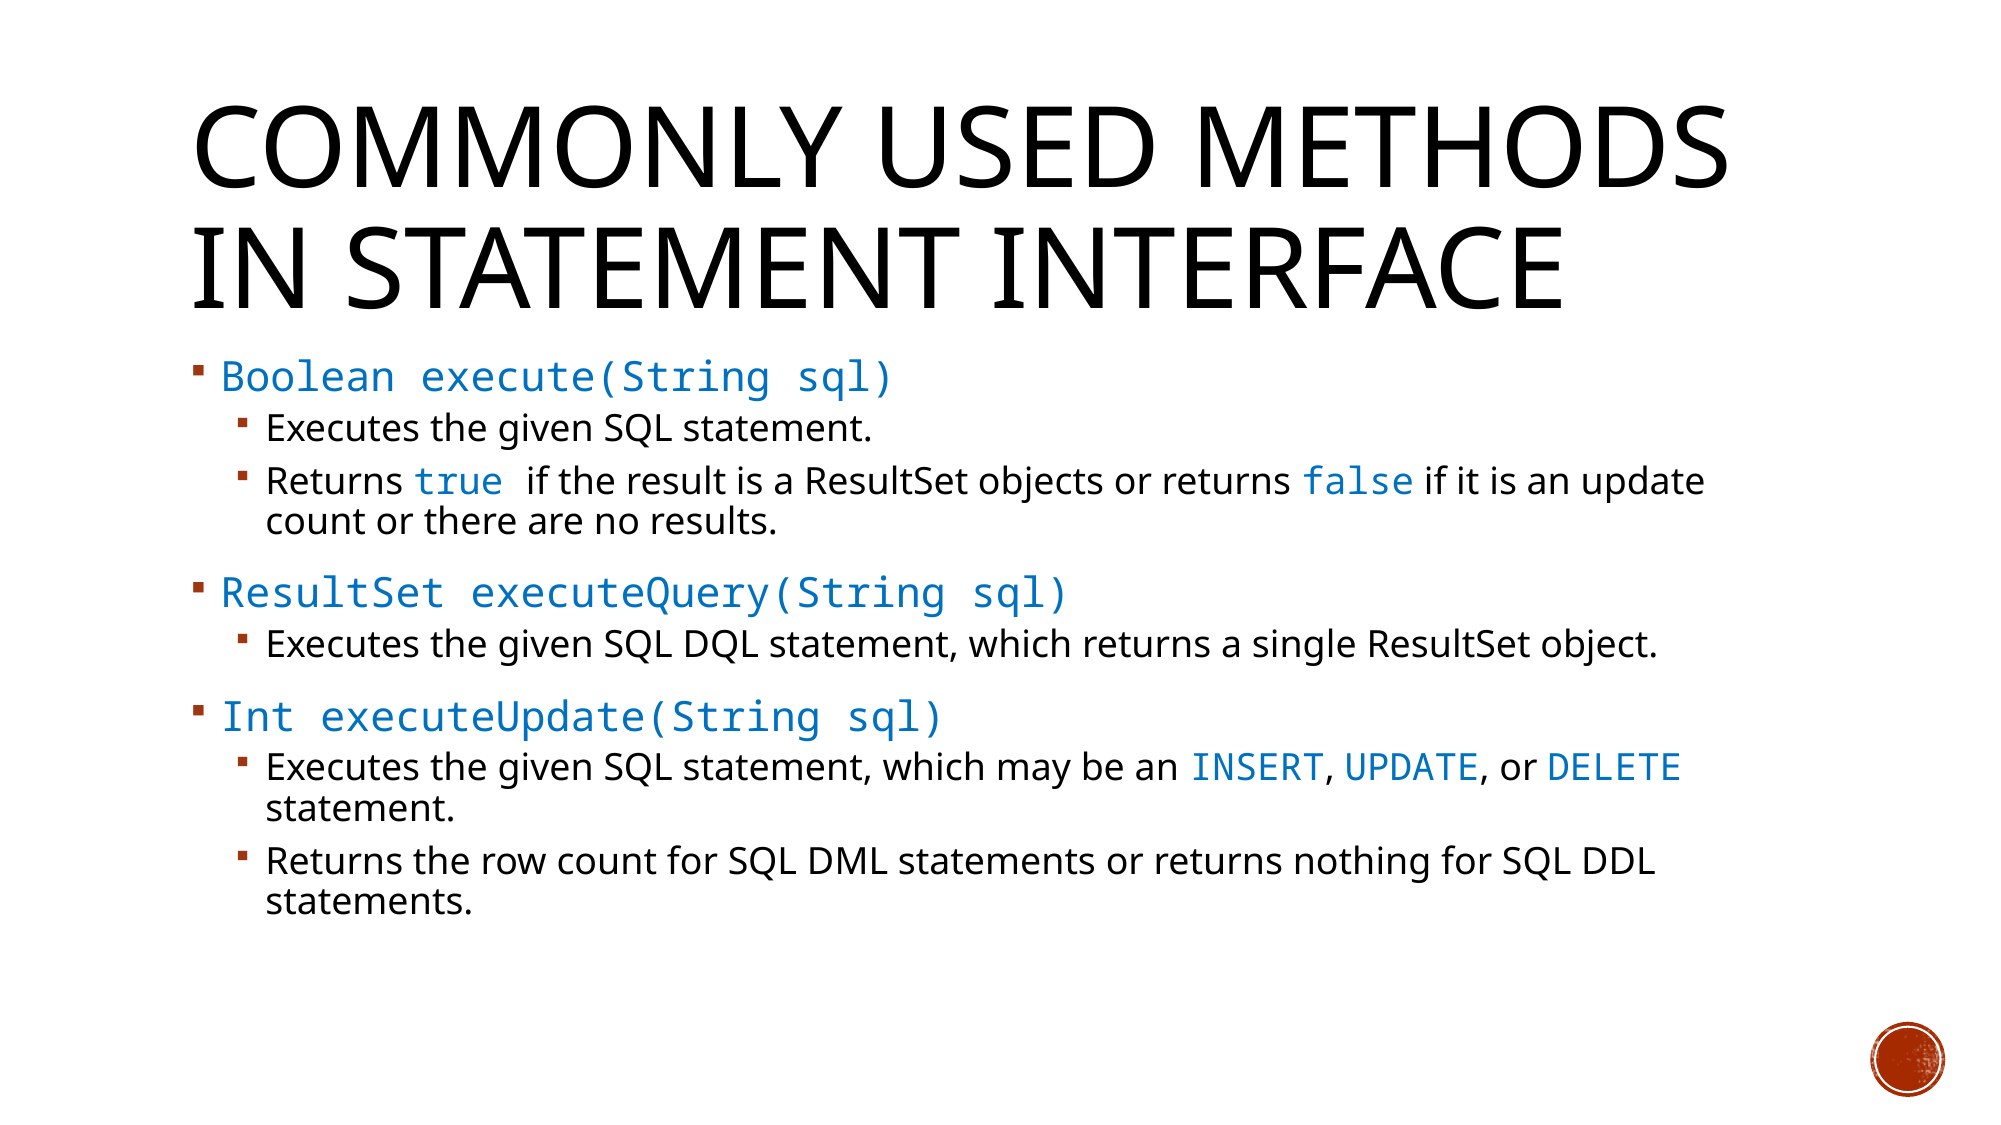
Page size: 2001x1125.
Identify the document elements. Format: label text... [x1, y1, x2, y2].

title Commonly used methods in Statement Interface [175, 79, 1826, 344]
list Boolean execute(String sql) Executes the given SQL statement. Returns true if the result is a ResultSet objects or returns false if it is an update count or there are no results. ResultSet executeQuery(String sql) Executes the given SQL DQL statement, which returns a single ResultSet object. Int executeUpdate(String sql) Executes the given SQL statement, which may be an INSERT, UPDATE, or DELETE statement. Returns the row count for SQL DML statements or returns nothing for SQL DDL statements. [175, 348, 1826, 1013]
